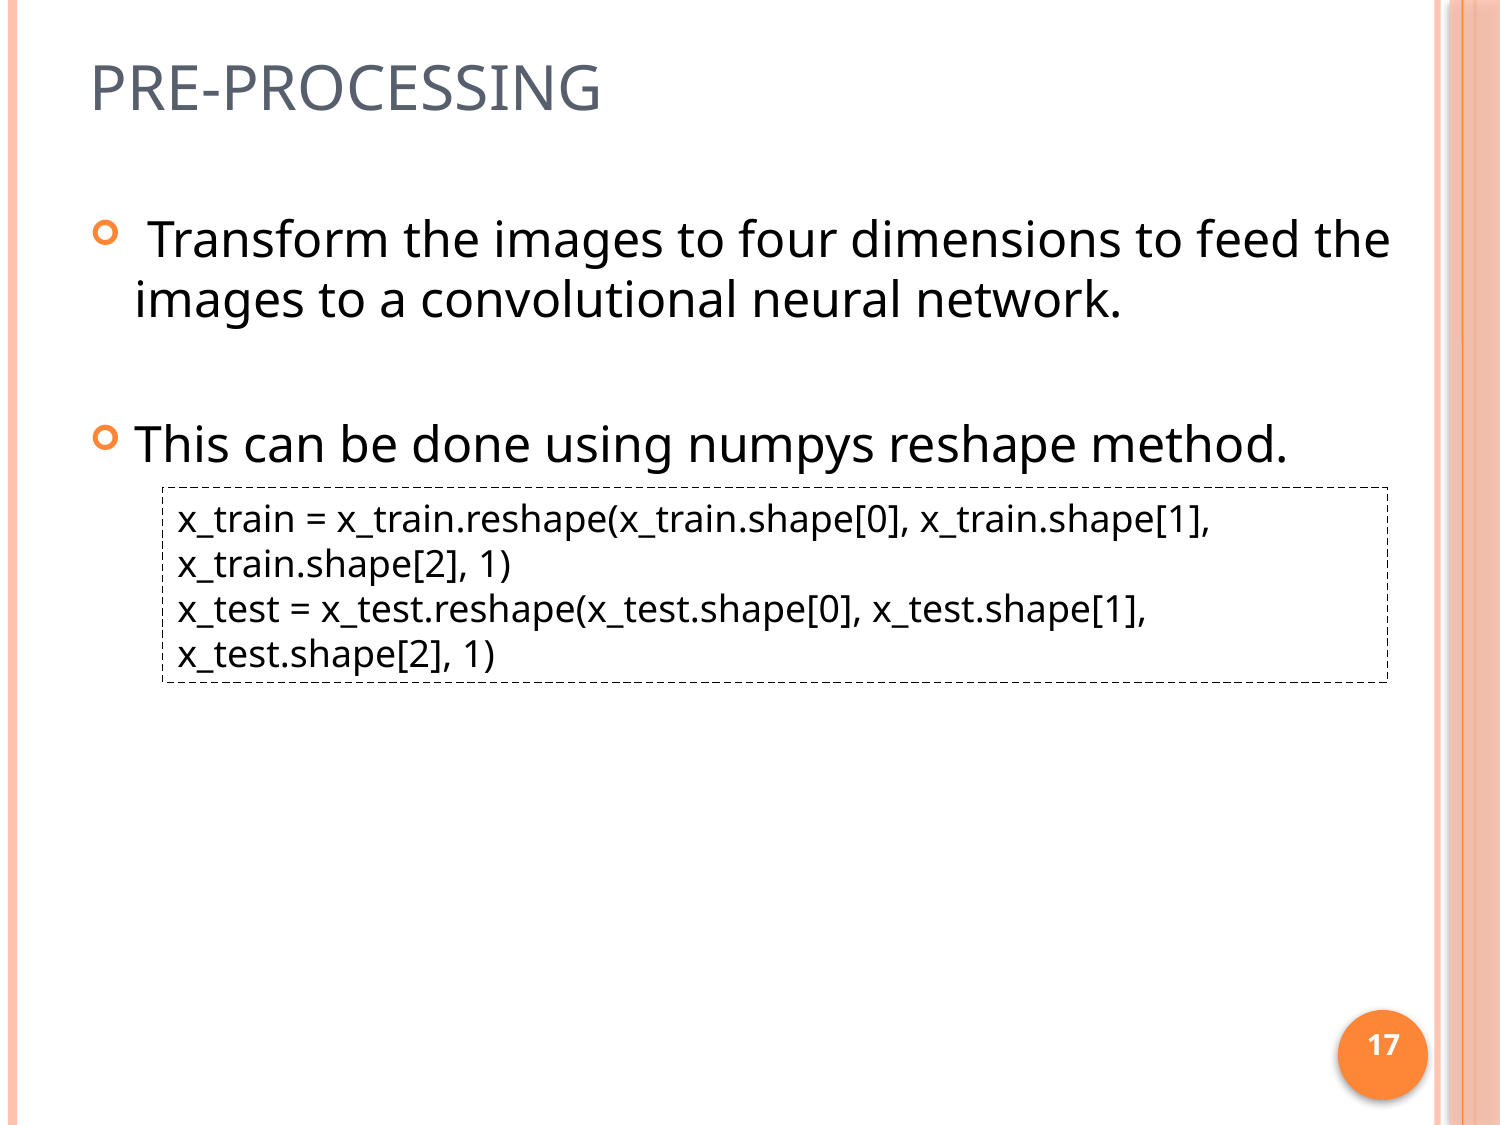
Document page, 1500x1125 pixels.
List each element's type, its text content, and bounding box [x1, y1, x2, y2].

slide_number 17 [1333, 1003, 1434, 1089]
list Transform the images to four dimensions to feed the images to a convolutional neural network. This can be done using numpys reshape method. [75, 200, 1425, 538]
text_box x_train = x_train.reshape(x_train.shape[0], x_train.shape[1], x_train.shape[2], 1) x_test = x_test.reshape(x_test.shape[0], x_test.shape[1], x_test.shape[2], 1) [162, 487, 1388, 683]
title Pre-processing [75, 12, 1350, 130]
